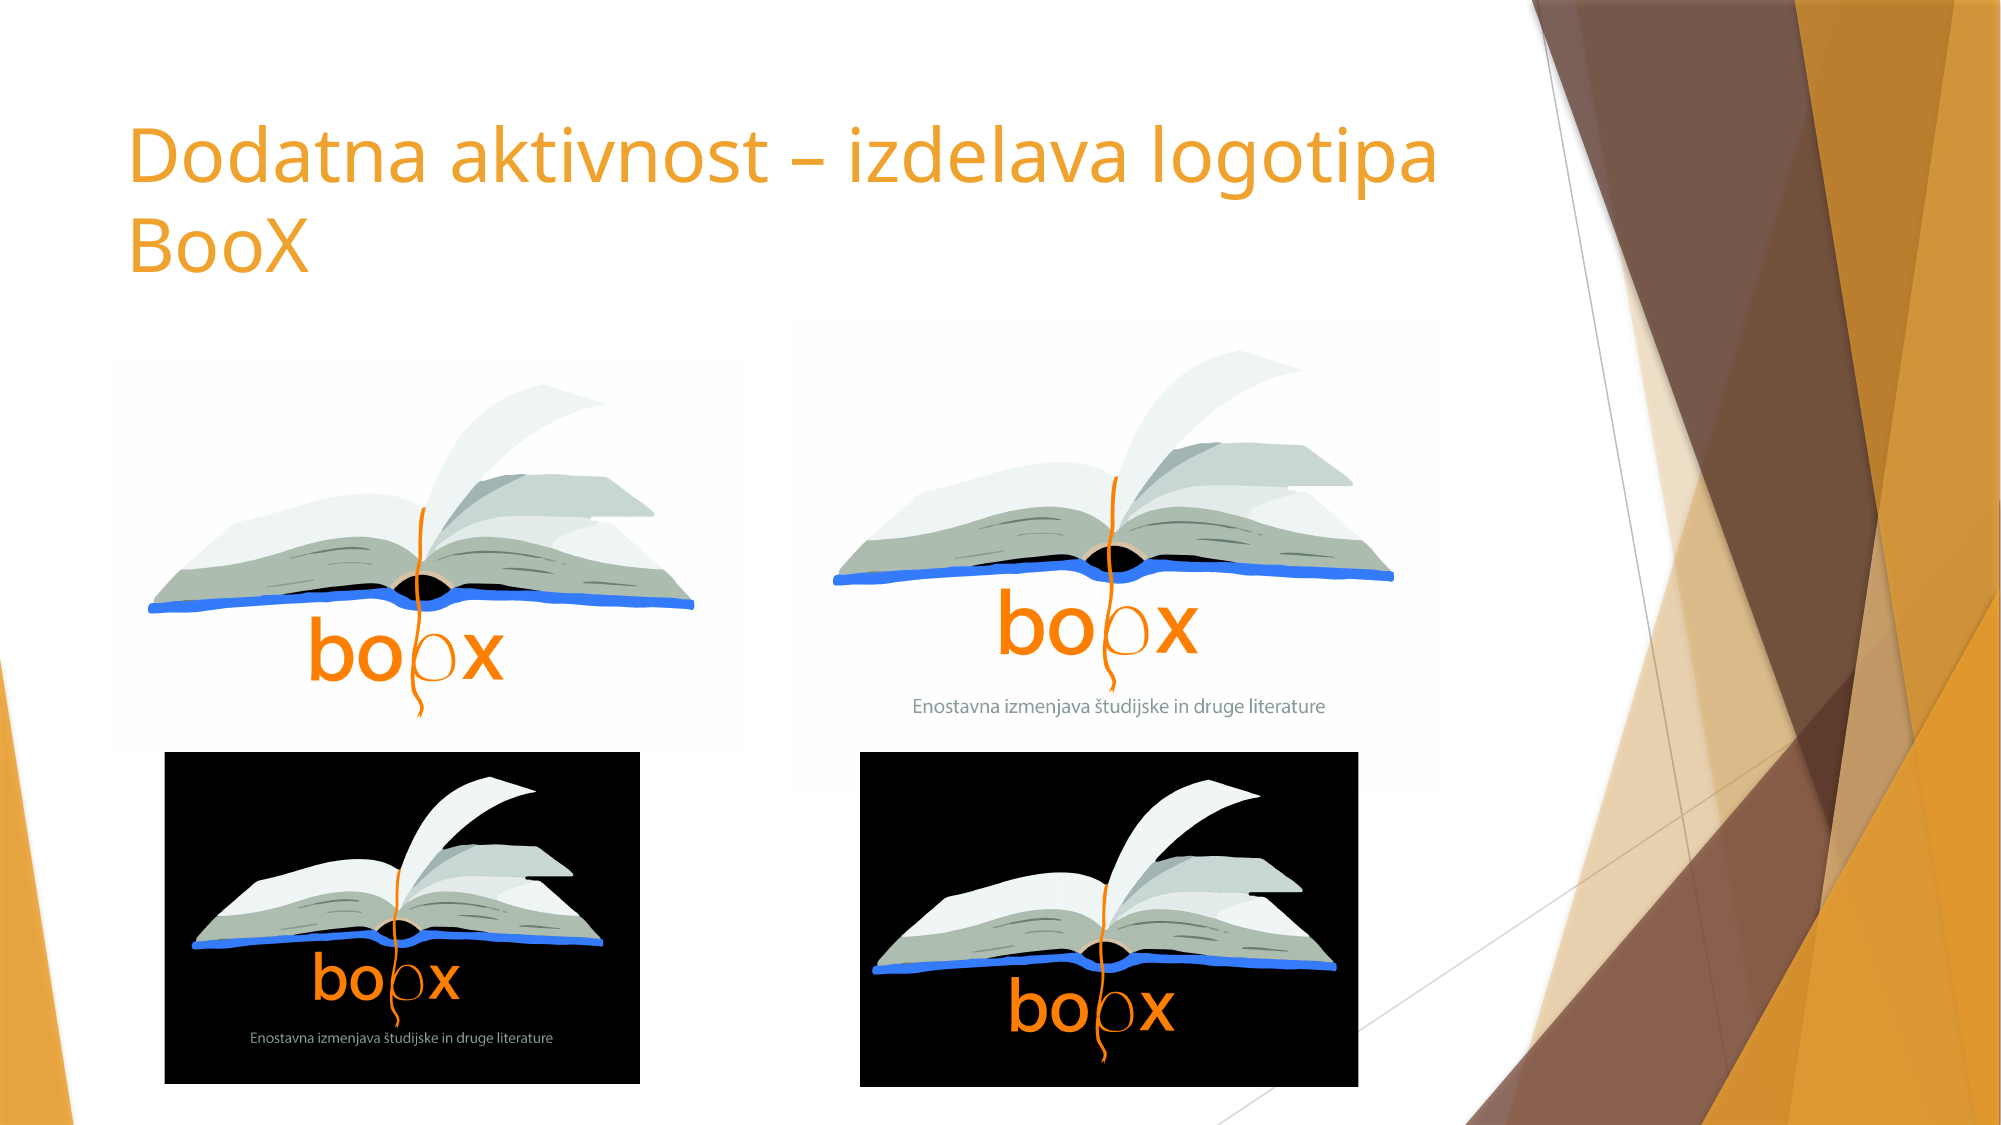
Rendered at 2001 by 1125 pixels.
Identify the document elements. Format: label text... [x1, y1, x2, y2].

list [110, 357, 743, 753]
picture [164, 751, 641, 1085]
picture [795, 316, 1444, 1088]
title Dodatna aktivnost – izdelava logotipa BooX [111, 99, 1522, 317]
